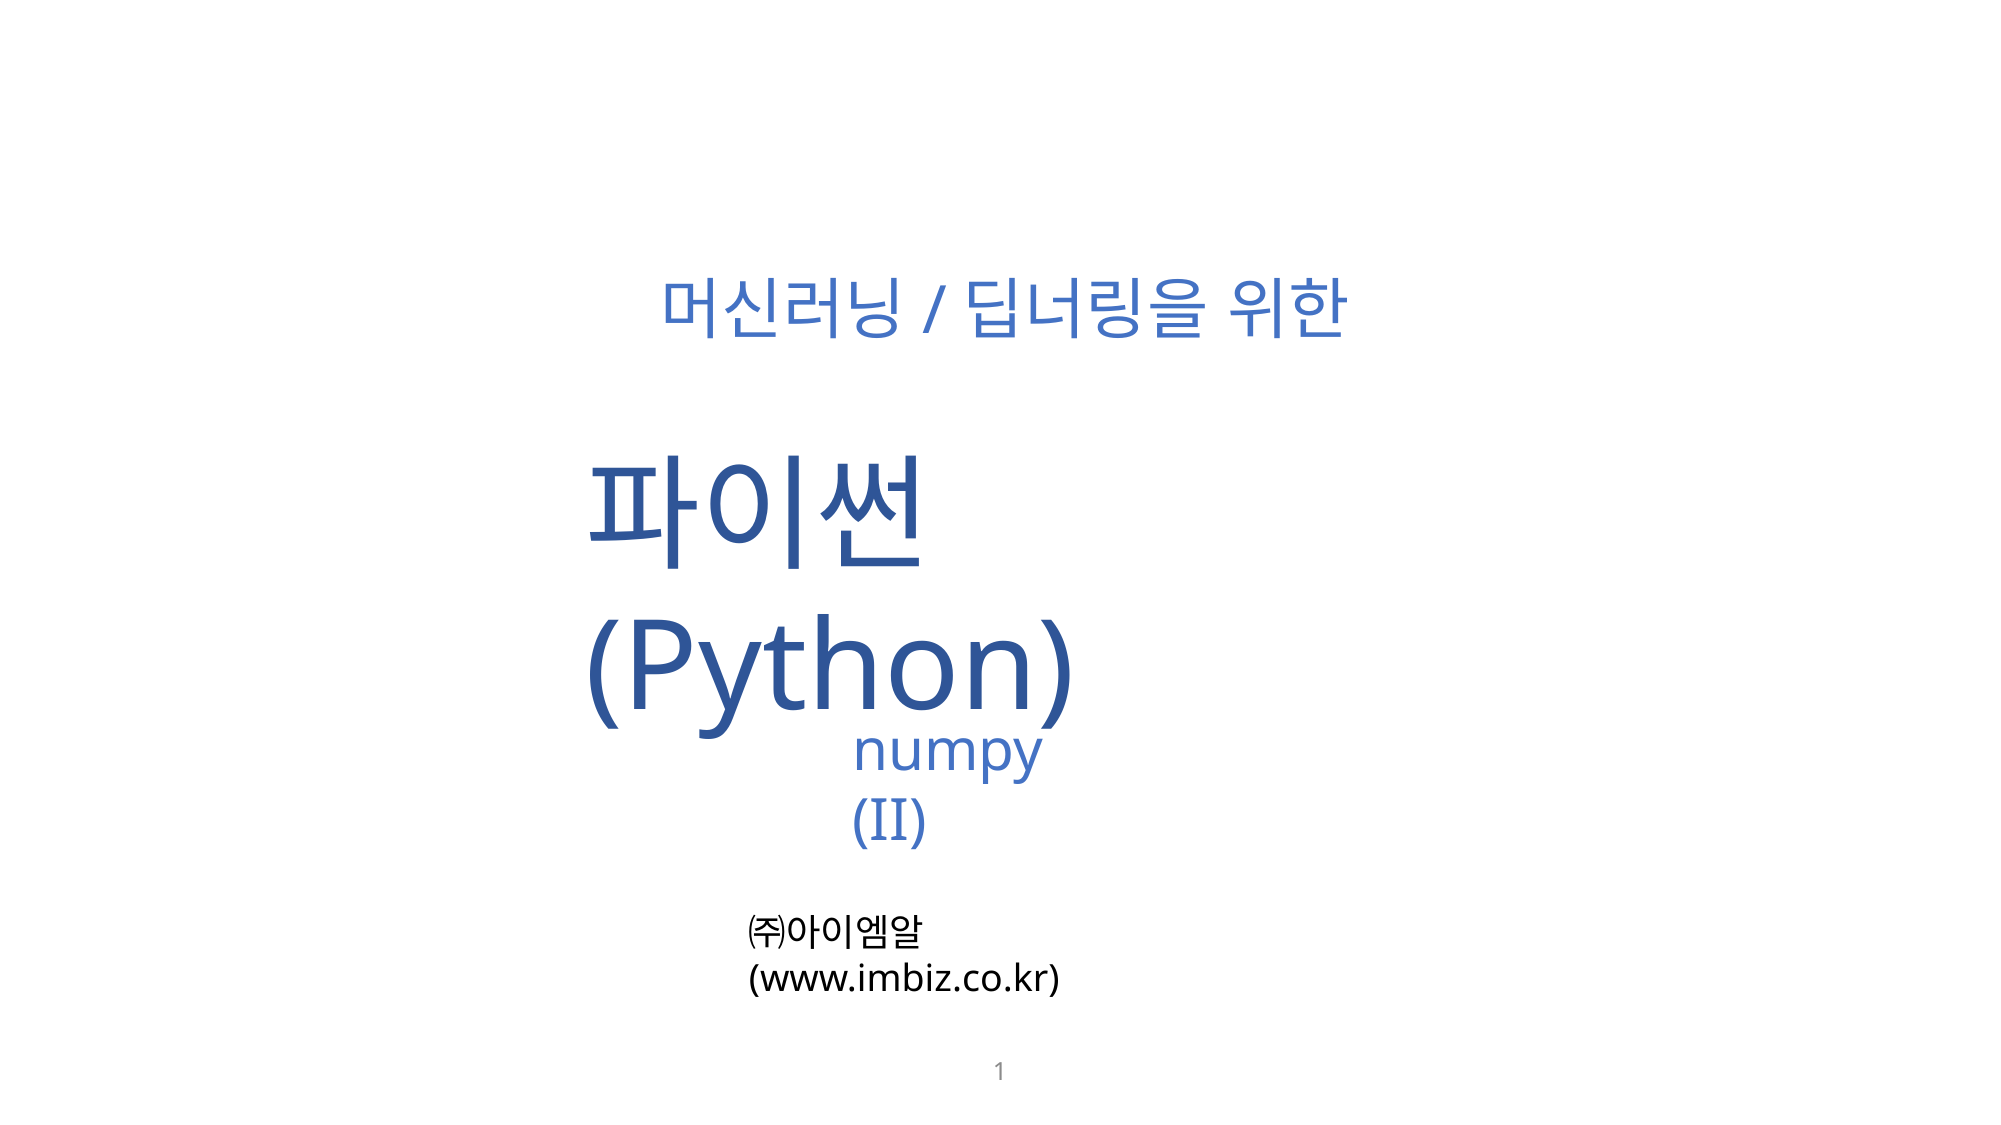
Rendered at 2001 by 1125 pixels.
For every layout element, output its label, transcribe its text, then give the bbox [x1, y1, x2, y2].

text_box ㈜아이엠알 (www.imbiz.co.kr) [733, 902, 1264, 1007]
text_box 머신러닝/딥너링을 위한 [487, 259, 1524, 355]
text_box numpy (II) [837, 705, 1133, 860]
footer 1 [662, 1042, 1338, 1103]
text_box 파이썬(Python) [570, 427, 1445, 742]
